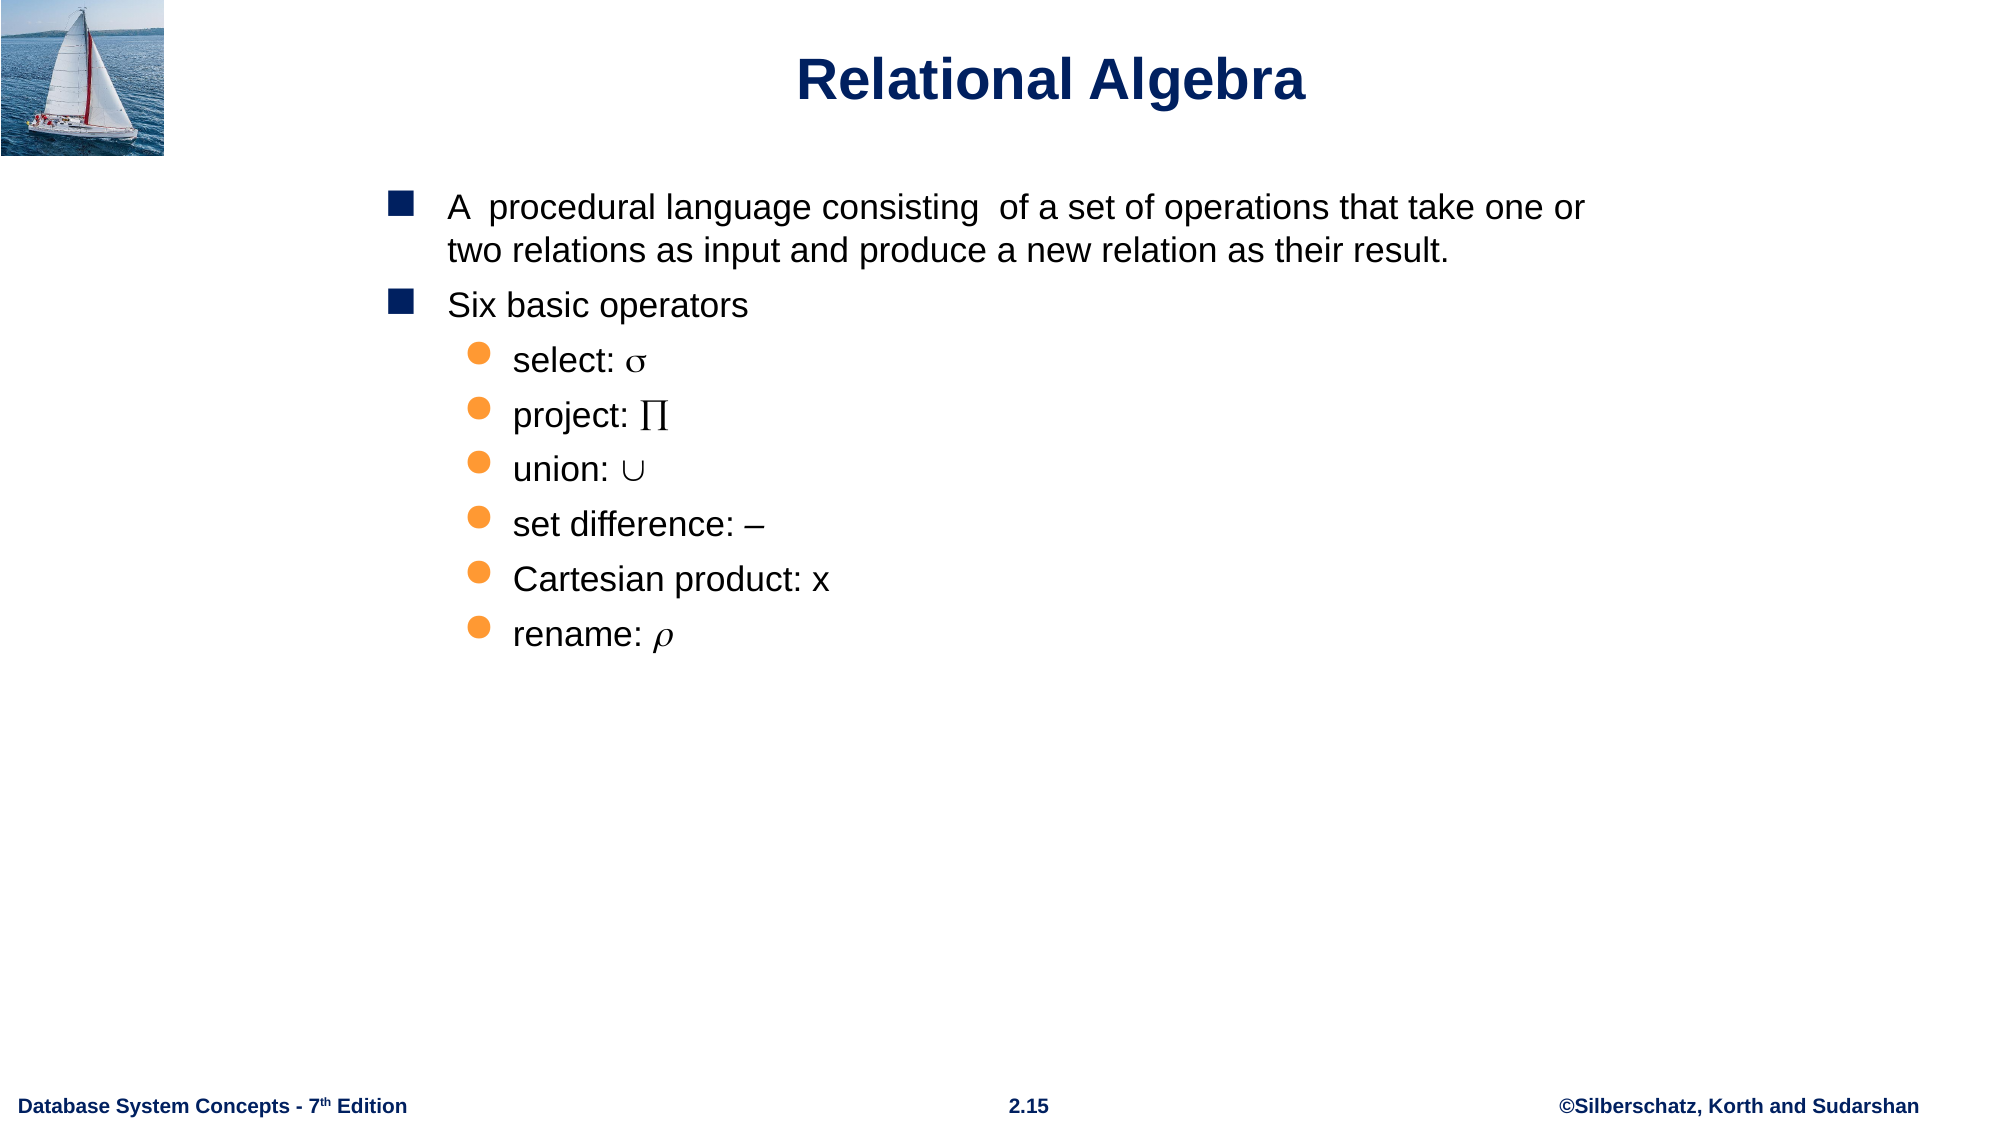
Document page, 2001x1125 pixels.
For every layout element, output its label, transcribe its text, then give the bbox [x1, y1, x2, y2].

title Relational Algebra [167, 18, 1935, 120]
list A procedural language consisting of a set of operations that take one or two relations as input and produce a new relation as their result. Six basic operators select:  project:  union:  set difference: – Cartesian product: x rename:  [376, 176, 1616, 977]
picture [1, 0, 164, 156]
